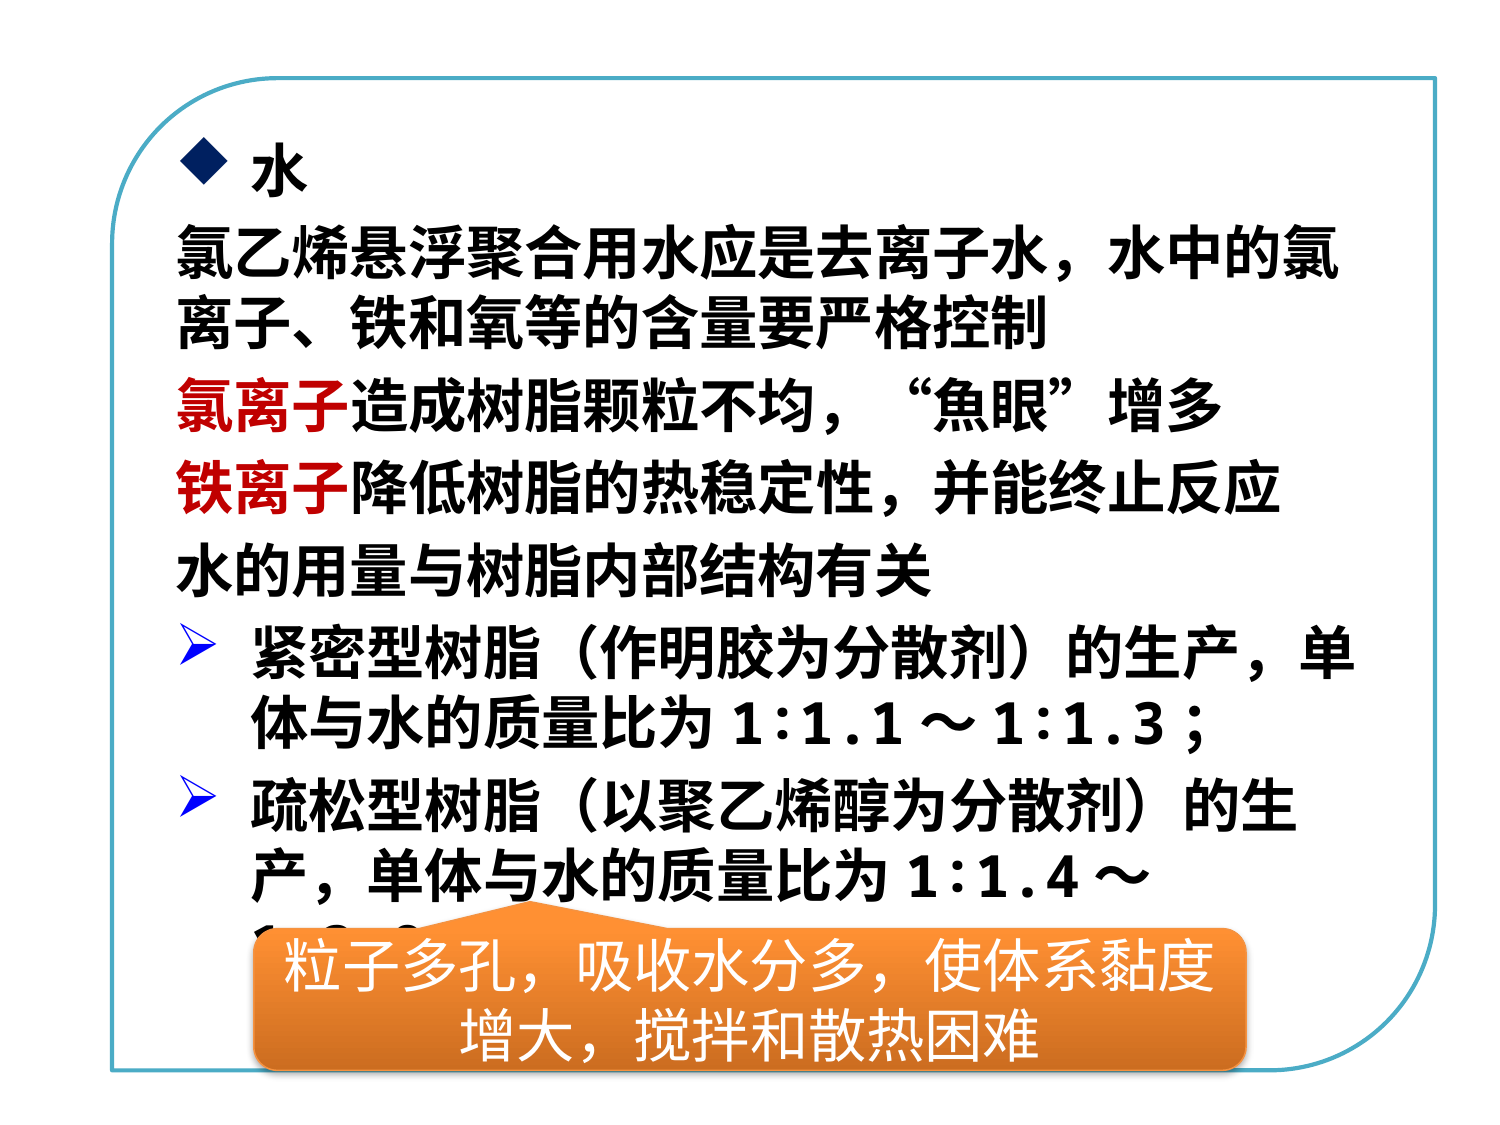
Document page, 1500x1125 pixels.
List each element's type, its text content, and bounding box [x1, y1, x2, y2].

text_box 粒子多孔，吸收水分多，使体系黏度增大，搅拌和散热困难 [253, 900, 1247, 1072]
text_box 水 氯乙烯悬浮聚合用水应是去离子水，水中的氯离子、铁和氧等的含量要严格控制 氯离子造成树脂颗粒不均，“魚眼”增多 铁离子降低树脂的热稳定性，并能终止反应 水的用量与树脂内部结构有关 紧密型树脂（作明胶为分散剂）的生产，单体与水的质量比为1∶1.1～1∶1.3； 疏松型树脂（以聚乙烯醇为分散剂）的生产，单体与水的质量比为1∶1.4～1∶2.0。 [109, 76, 1438, 1073]
